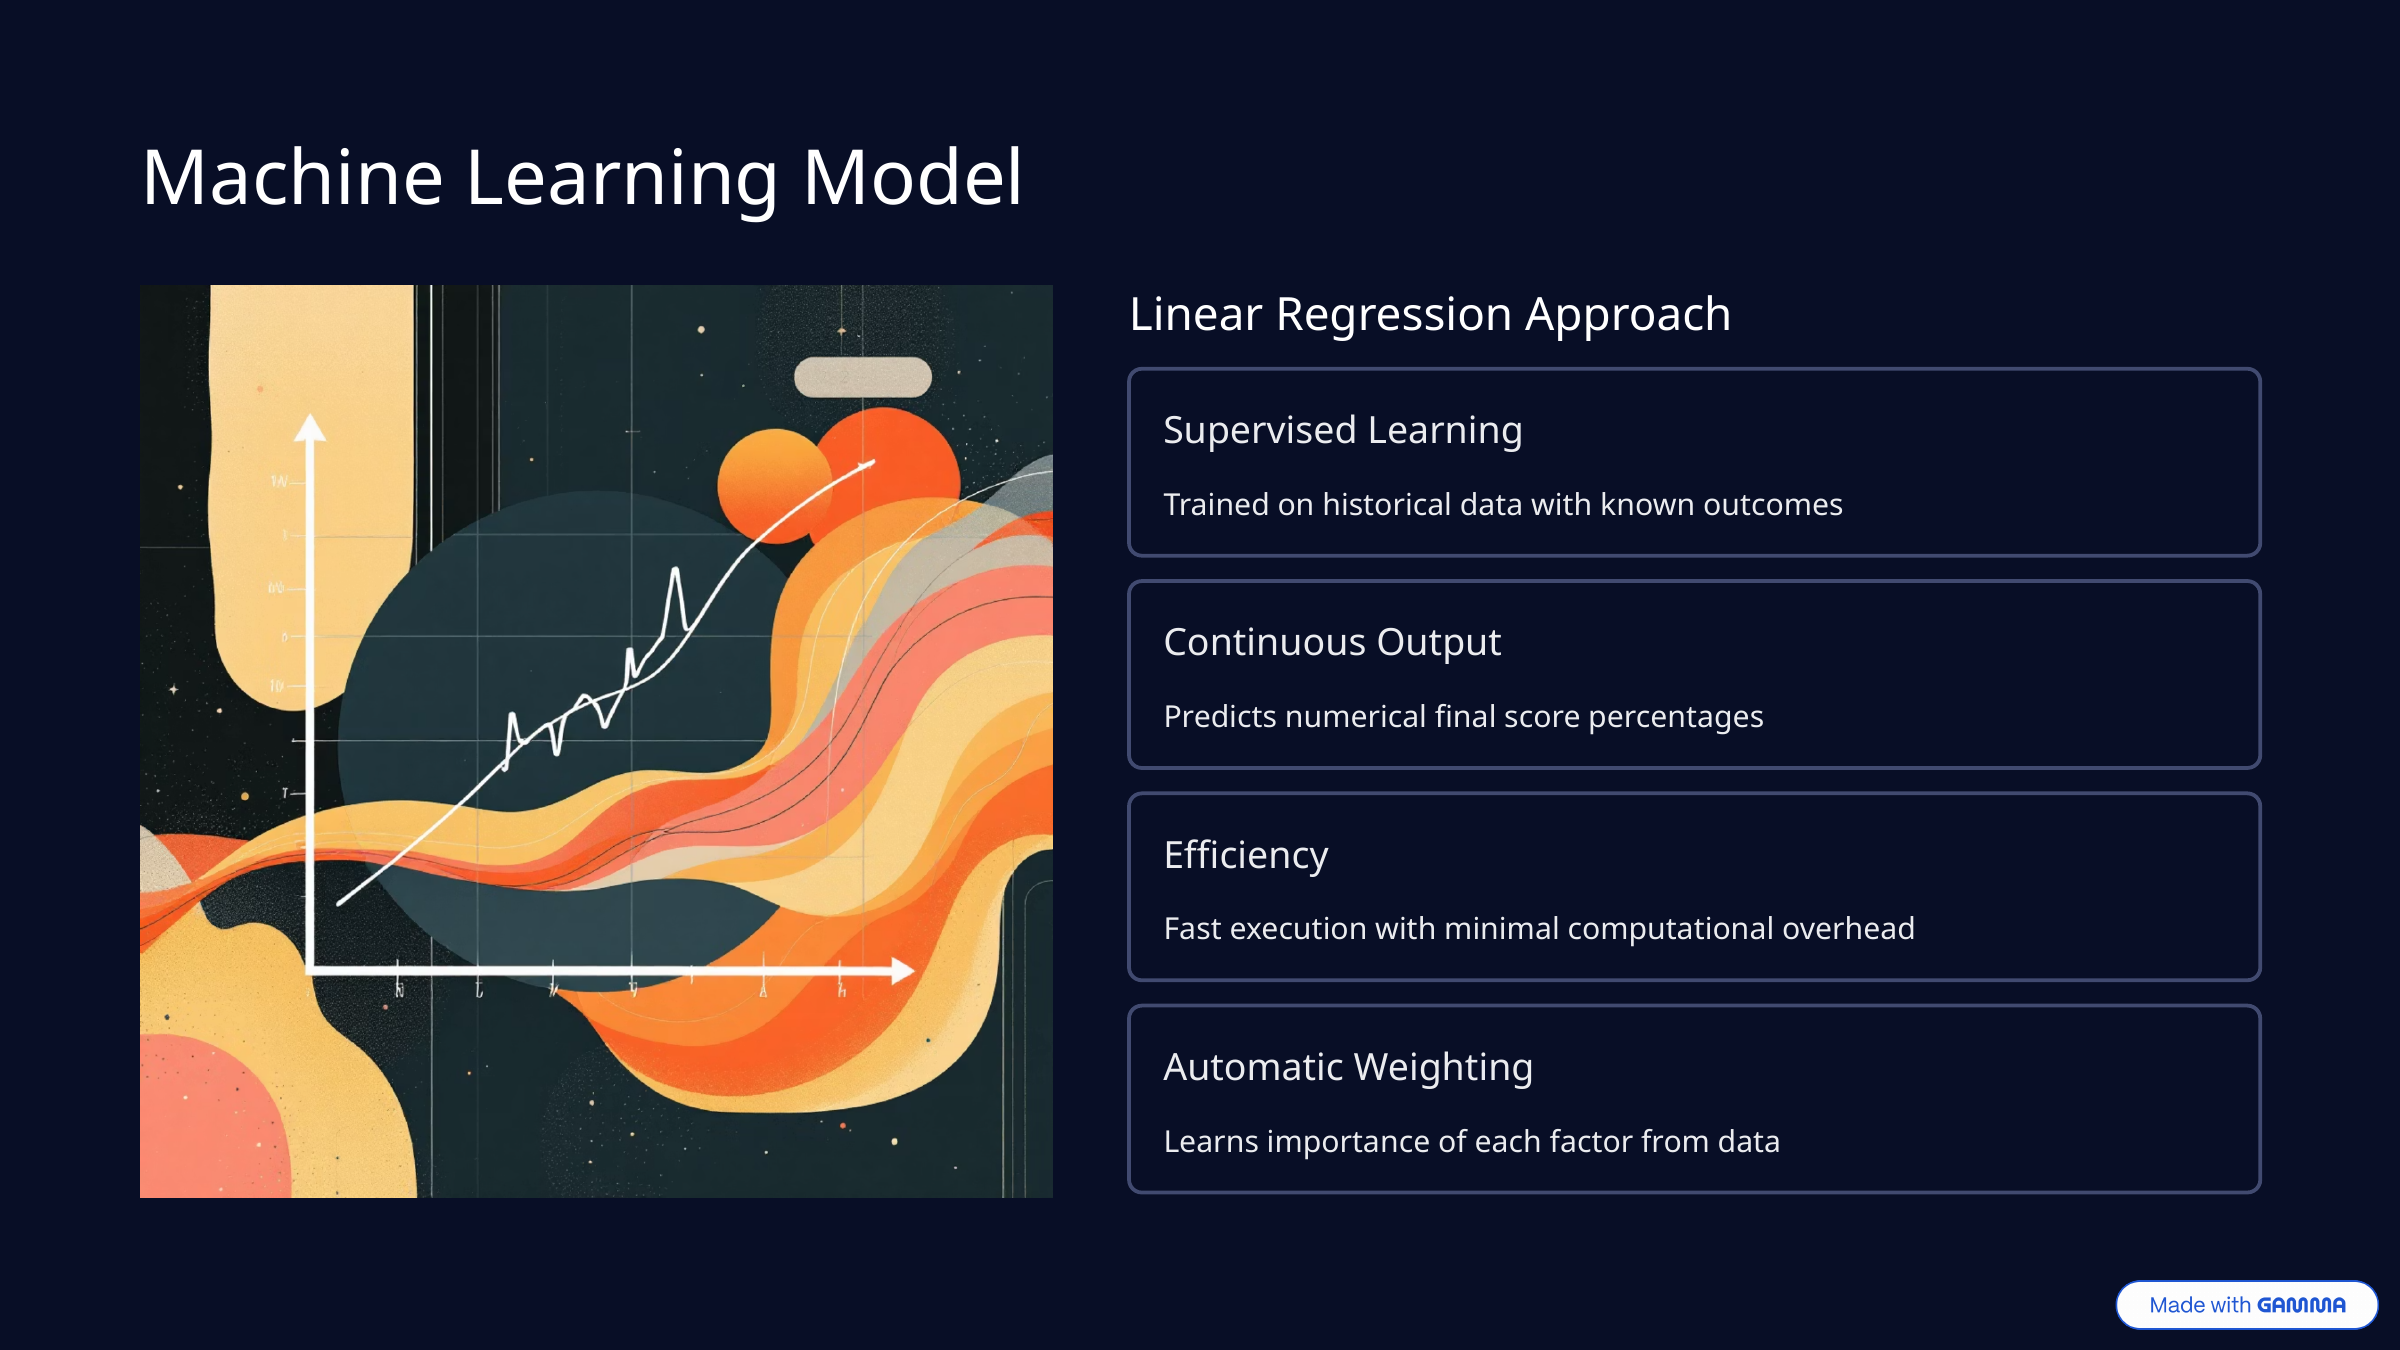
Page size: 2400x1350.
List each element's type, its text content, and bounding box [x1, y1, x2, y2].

picture [2106, 1271, 2389, 1339]
text_box Predicts numerical final score percentages [1163, 688, 2226, 734]
text_box Supervised Learning [1163, 403, 1548, 452]
text_box [1129, 793, 2261, 981]
text_box Efficiency [1163, 827, 1548, 876]
text_box Trained on historical data with known outcomes [1163, 476, 2226, 522]
text_box [1129, 581, 2261, 769]
text_box Fast execution with minimal computational overhead [1163, 901, 2226, 946]
text_box [1129, 368, 2261, 556]
text_box [1129, 1005, 2261, 1193]
text_box Continuous Output [1163, 615, 1548, 664]
text_box Linear Regression Approach [1128, 282, 1754, 341]
picture [140, 285, 1053, 1198]
text_box Learns importance of each factor from data [1163, 1113, 2226, 1159]
text_box Automatic Weighting [1163, 1040, 1553, 1088]
text_box Machine Learning Model [140, 123, 1045, 220]
